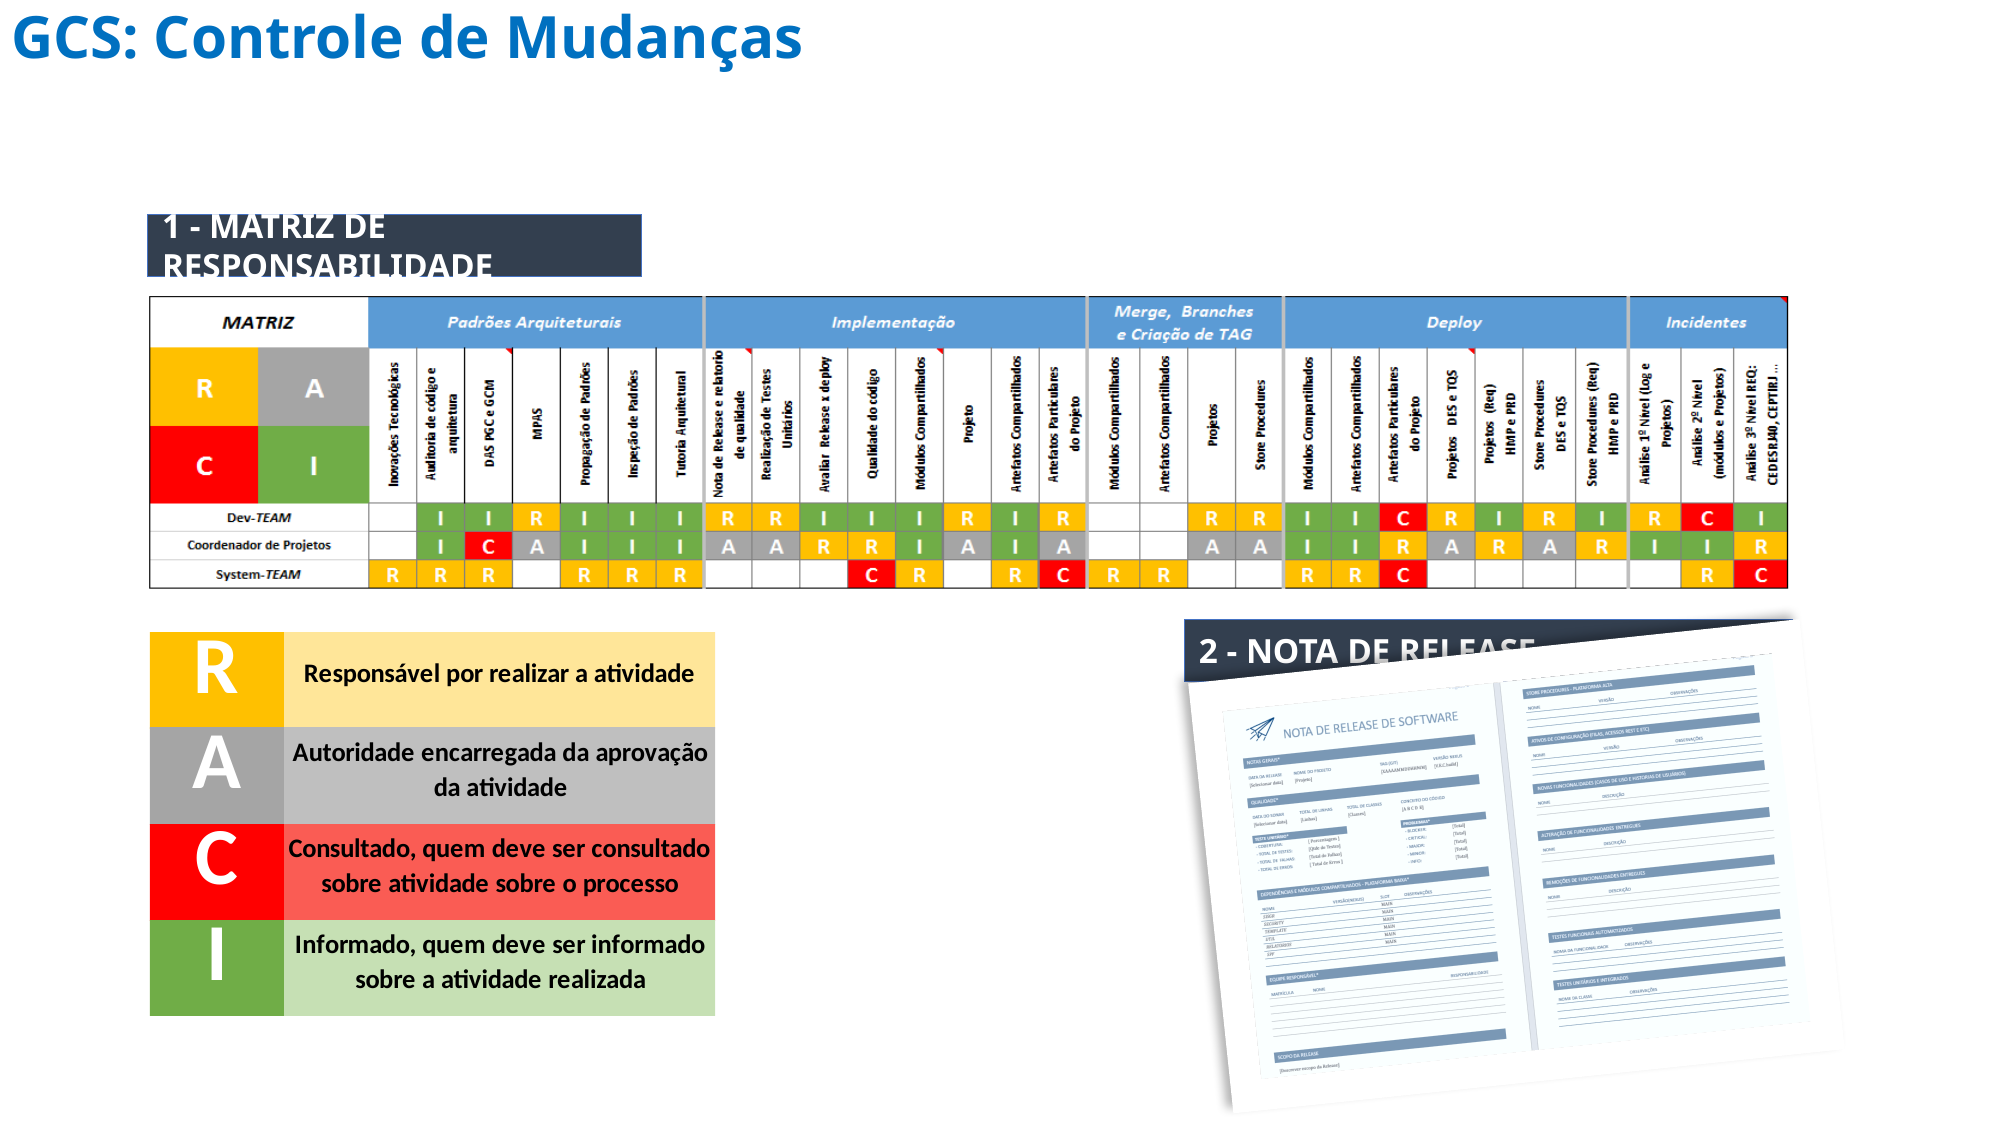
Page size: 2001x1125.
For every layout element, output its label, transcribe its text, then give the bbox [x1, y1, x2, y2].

text_box 1 - Matriz de Responsabilidade [147, 214, 642, 277]
text_box GCS: Controle de Mudanças [0, 2, 967, 139]
text_box 2 - Nota de Release [1184, 619, 1681, 672]
picture [148, 631, 717, 1018]
picture [1224, 655, 1810, 1078]
picture [148, 295, 1793, 593]
